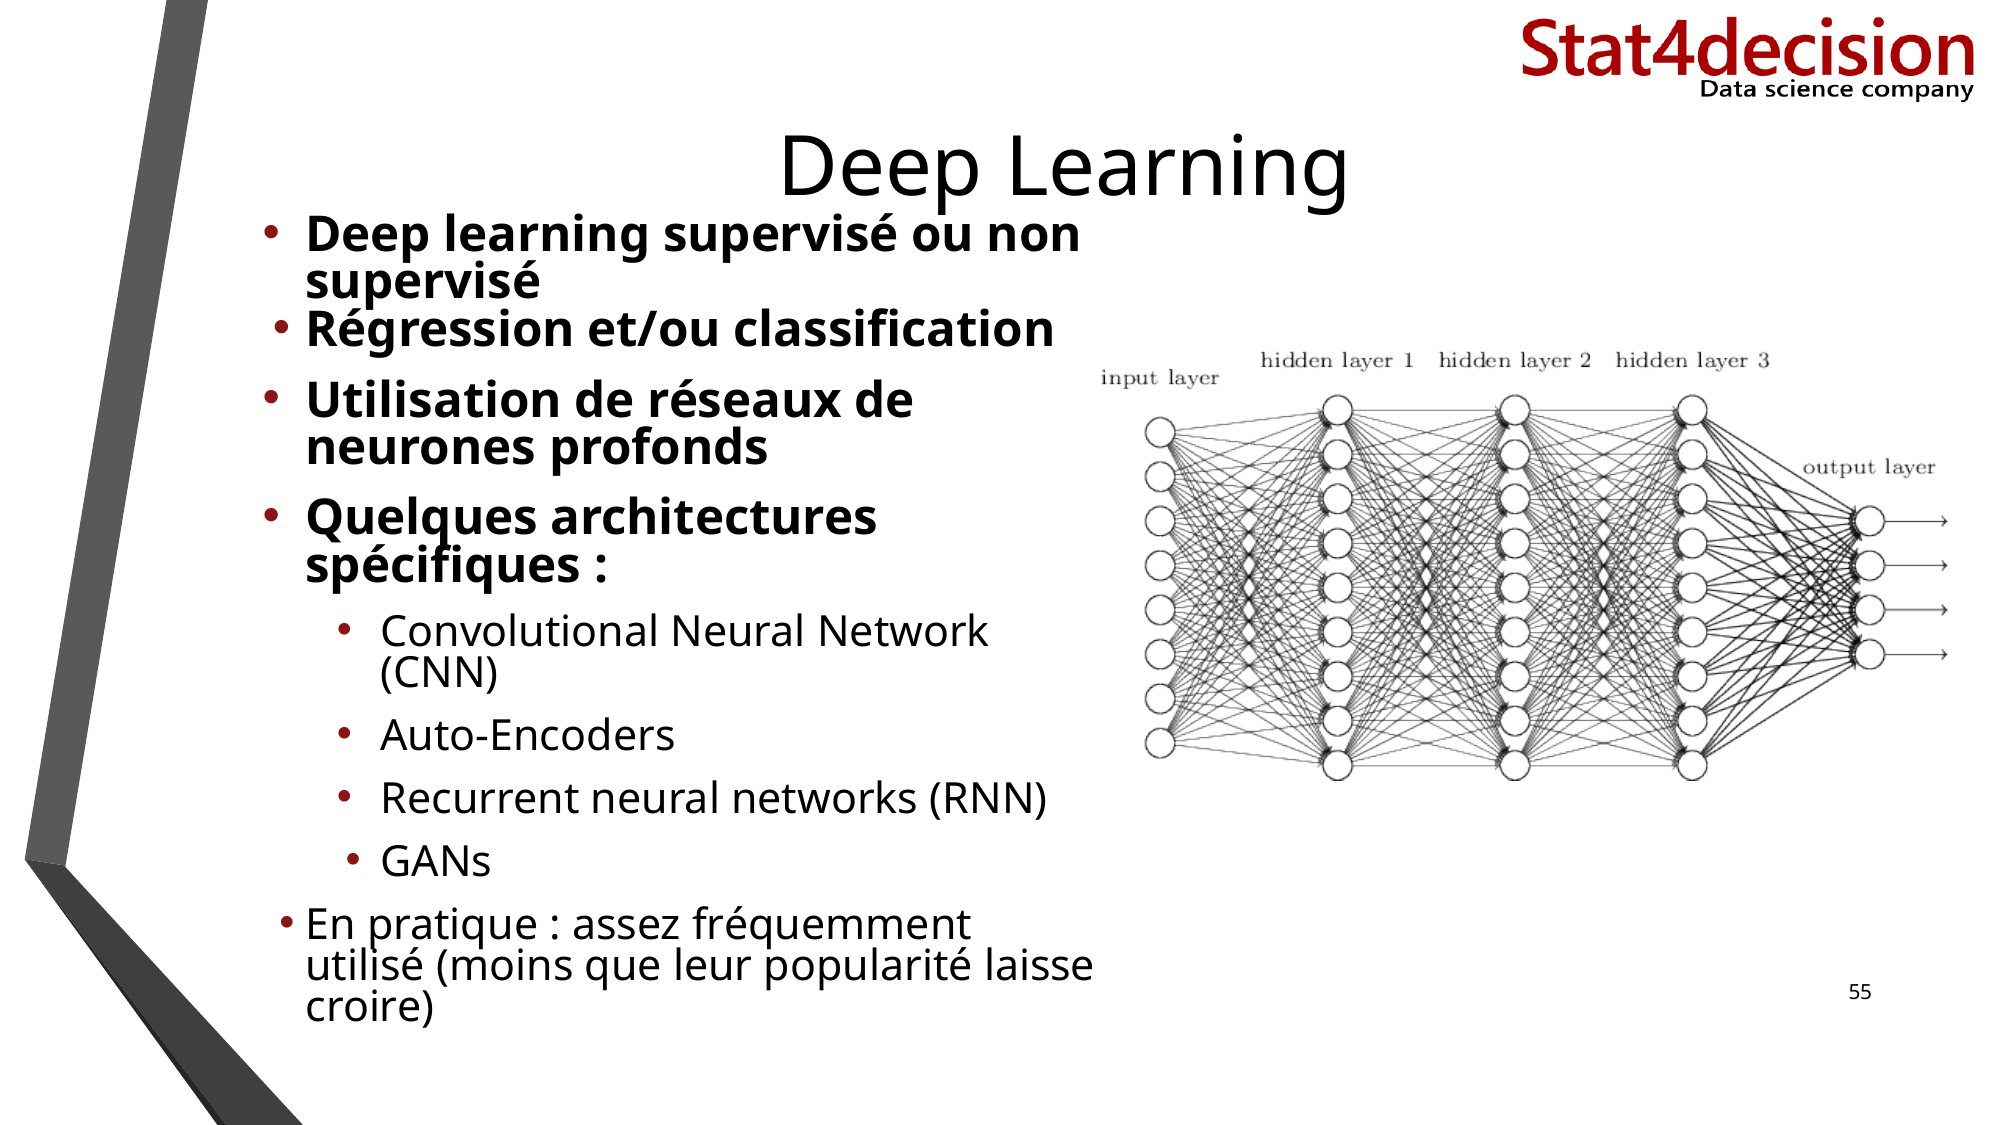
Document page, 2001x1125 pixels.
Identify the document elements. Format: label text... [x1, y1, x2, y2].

title Deep Learning [243, 87, 1887, 238]
picture [1520, 14, 1976, 104]
list Deep learning supervisé ou non supervisé Régression et/ou classification Utilisation de réseaux de neurones profonds Quelques architectures spécifiques : Convolutional Neural Network (CNN) Auto-Encoders Recurrent neural networks (RNN) GANs En pratique : assez fréquemment utilisé (moins que leur popularité laisse croire) [243, 293, 1119, 950]
picture [1093, 344, 1969, 781]
slide_number ‹#› [1796, 962, 1887, 1023]
